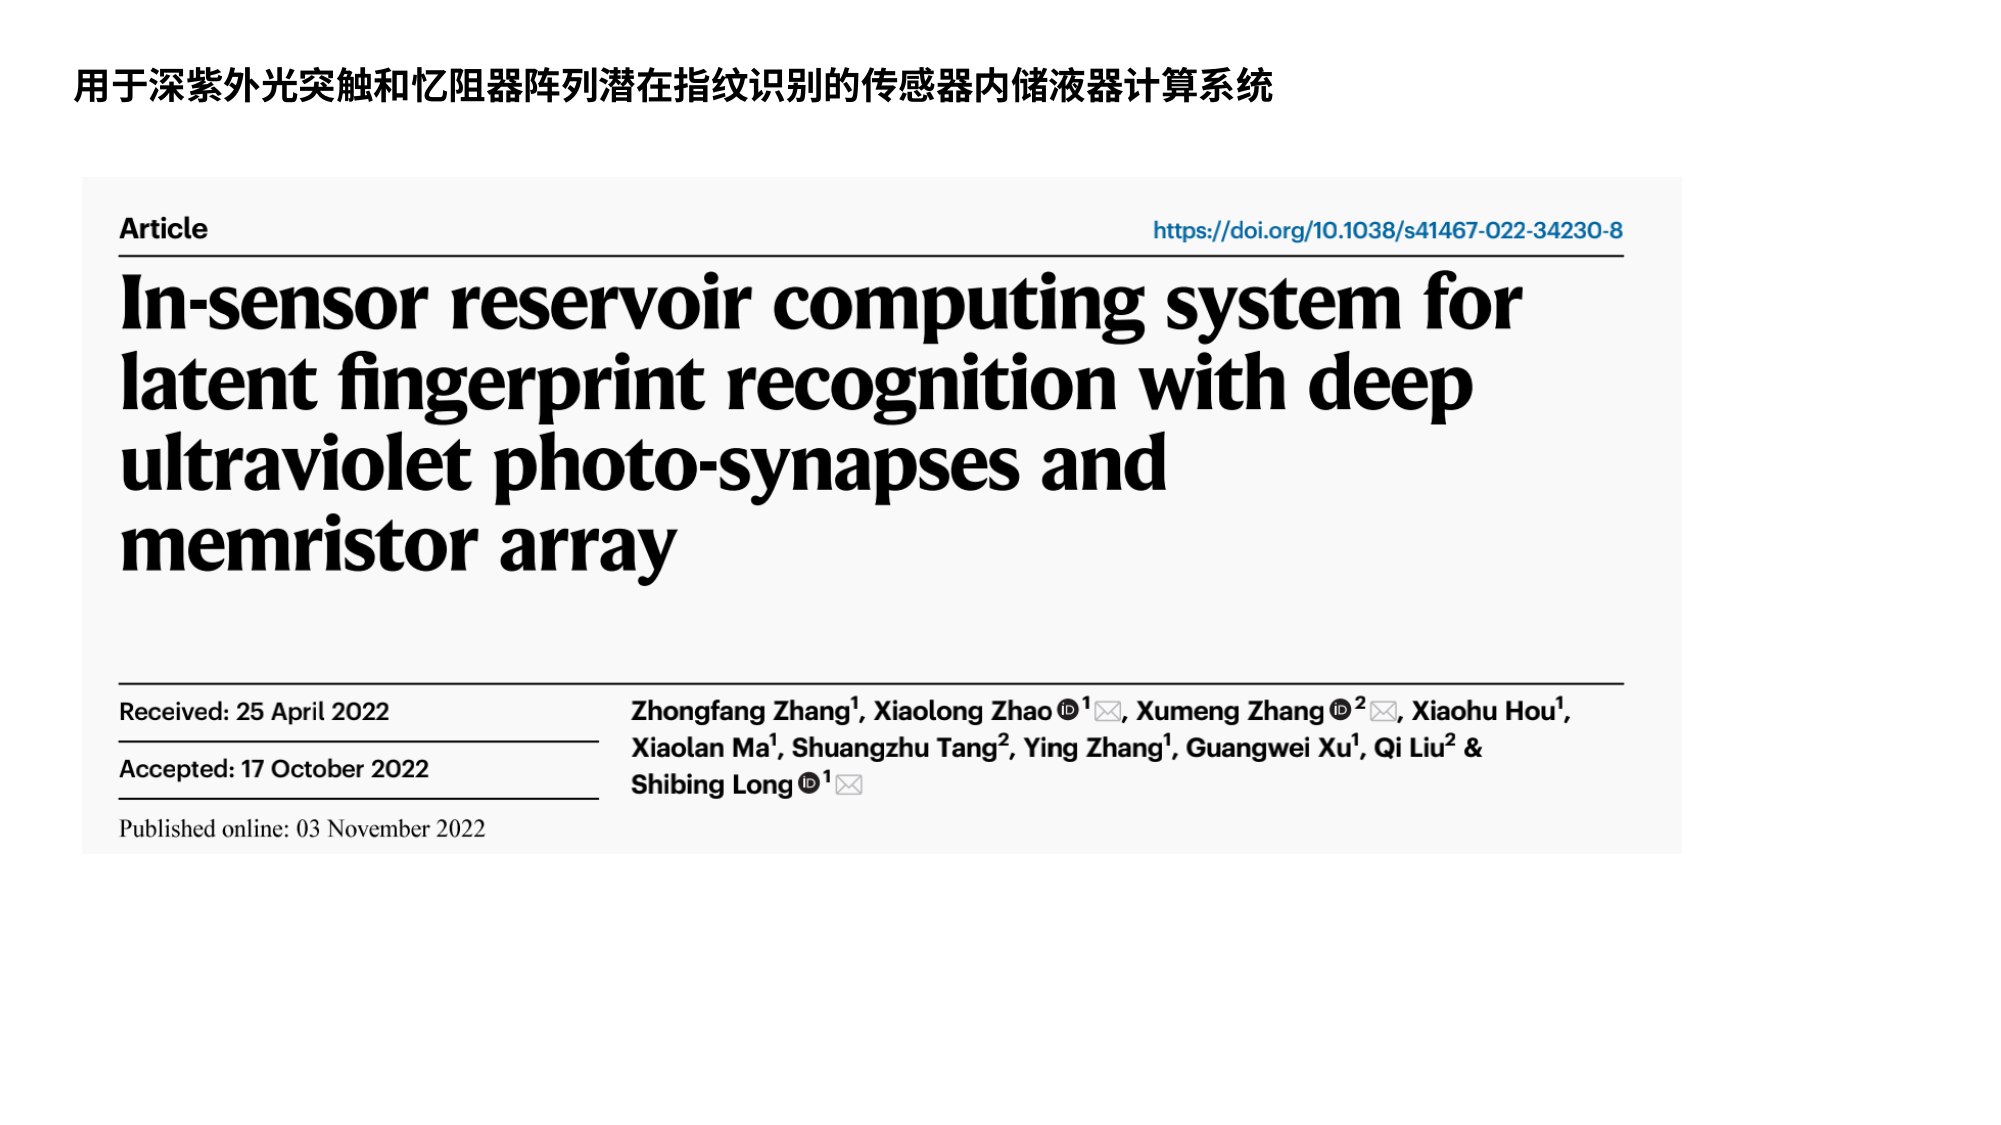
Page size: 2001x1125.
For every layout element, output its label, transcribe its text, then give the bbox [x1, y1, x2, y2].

picture [82, 177, 1682, 854]
title 用于深紫外光突触和忆阻器阵列潜在指纹识别的传感器内储液器计算系统 [59, 0, 1853, 189]
